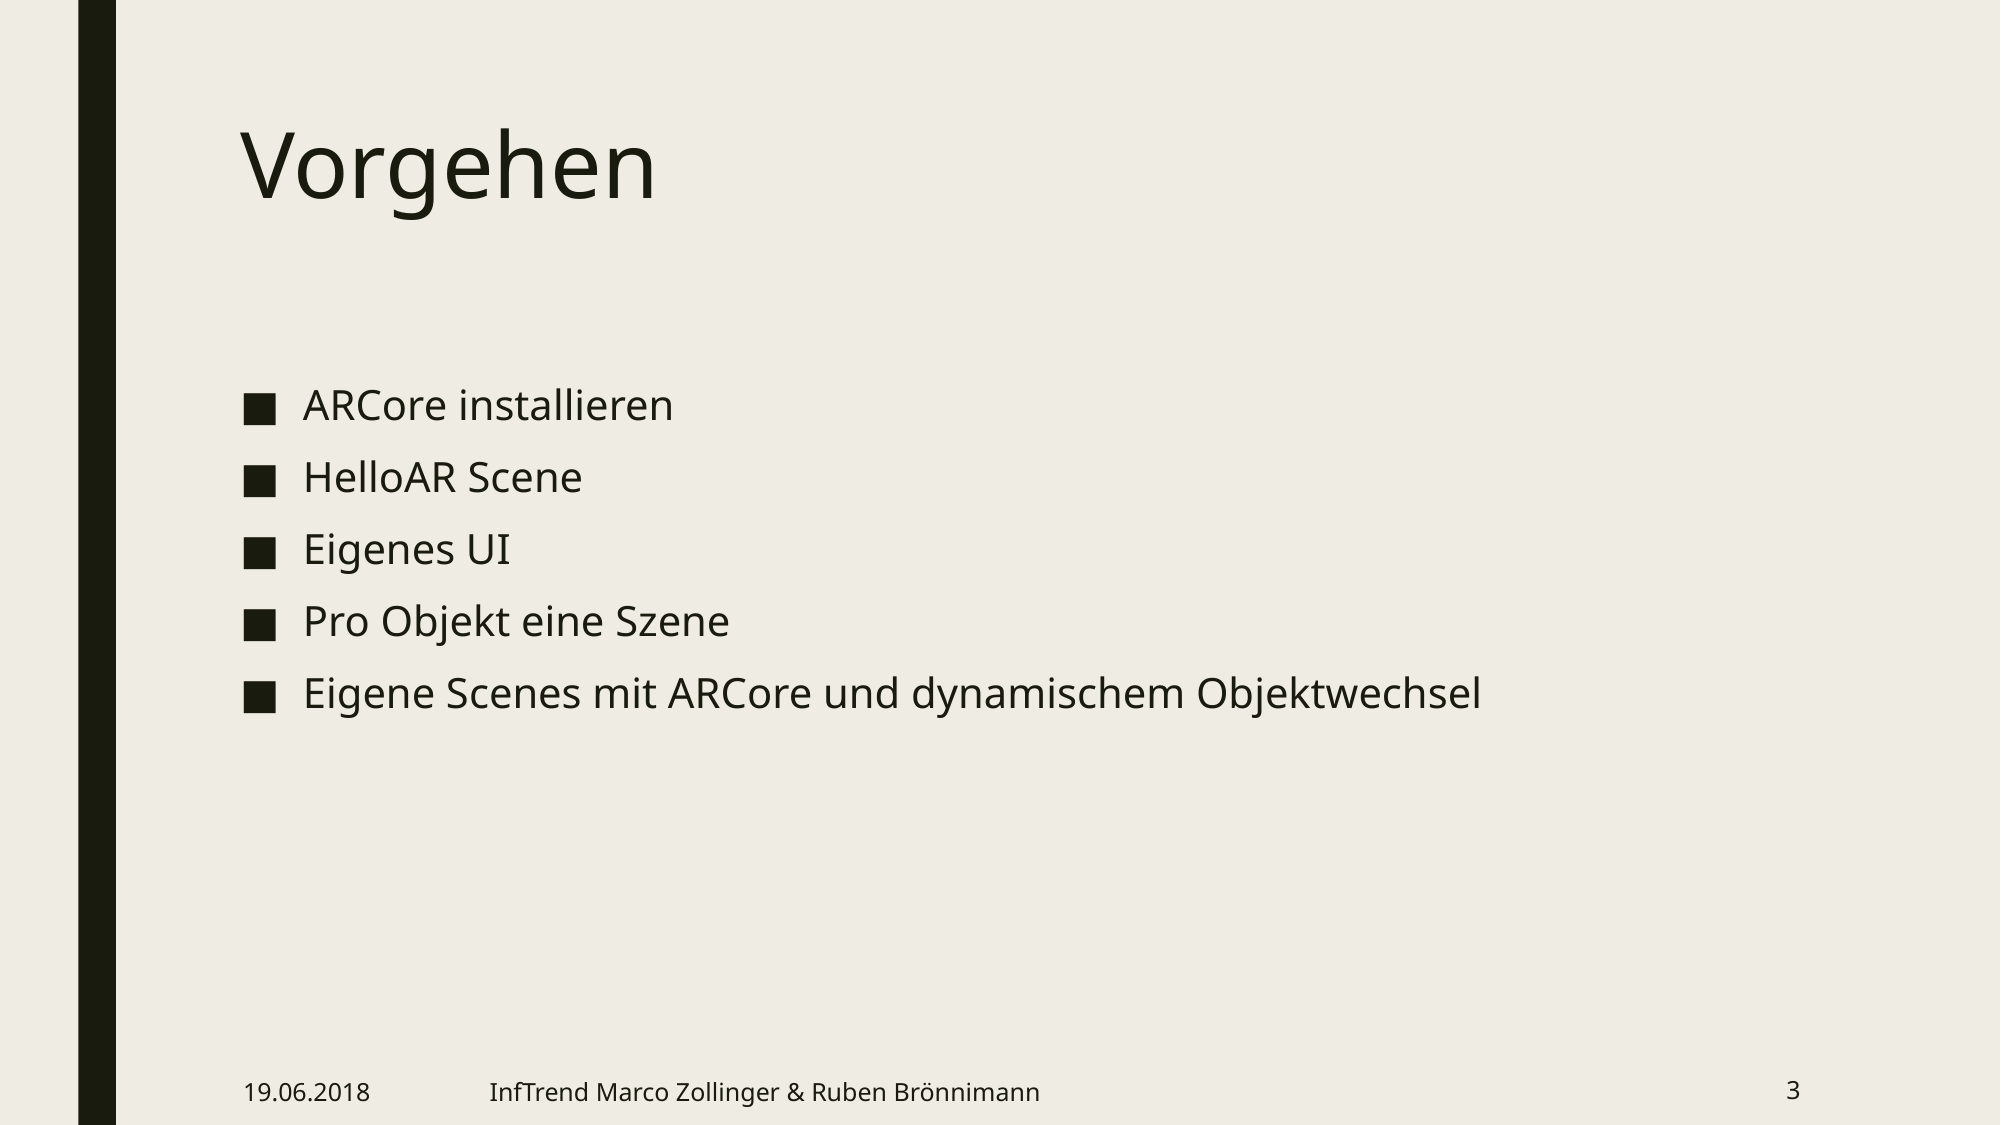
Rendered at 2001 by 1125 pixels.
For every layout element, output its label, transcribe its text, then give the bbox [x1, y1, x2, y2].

footer InfTrend Marco Zollinger & Ruben Brönnimann [474, 1058, 1505, 1125]
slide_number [228, 1058, 426, 1125]
list ARCore installieren HelloAR Scene Eigenes UI Pro Objekt eine Szene Eigene Scenes mit ARCore und dynamischem Objektwechsel [225, 375, 1800, 963]
slide_number 3 [1553, 1058, 1816, 1125]
title Vorgehen [225, 112, 1800, 357]
